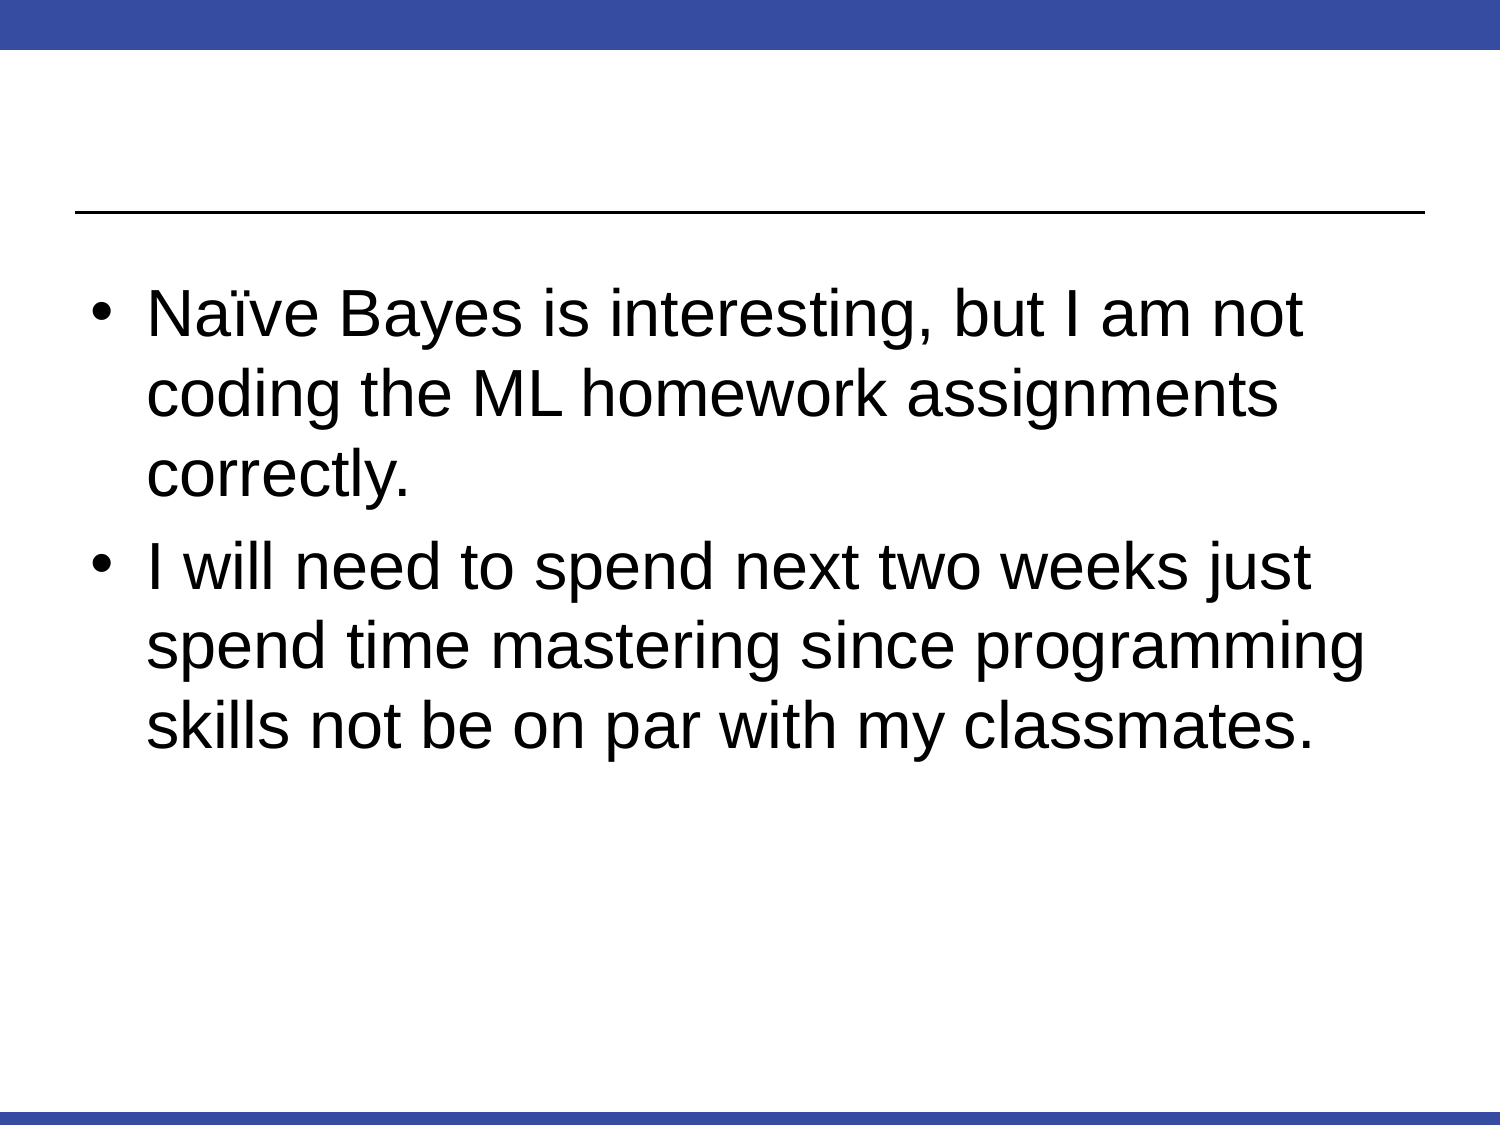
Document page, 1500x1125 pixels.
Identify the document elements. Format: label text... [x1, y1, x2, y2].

list Naïve Bayes is interesting, but I am not coding the ML homework assignments correctly. I will need to spend next two weeks just spend time mastering since programming skills not be on par with my classmates. [75, 262, 1425, 1005]
